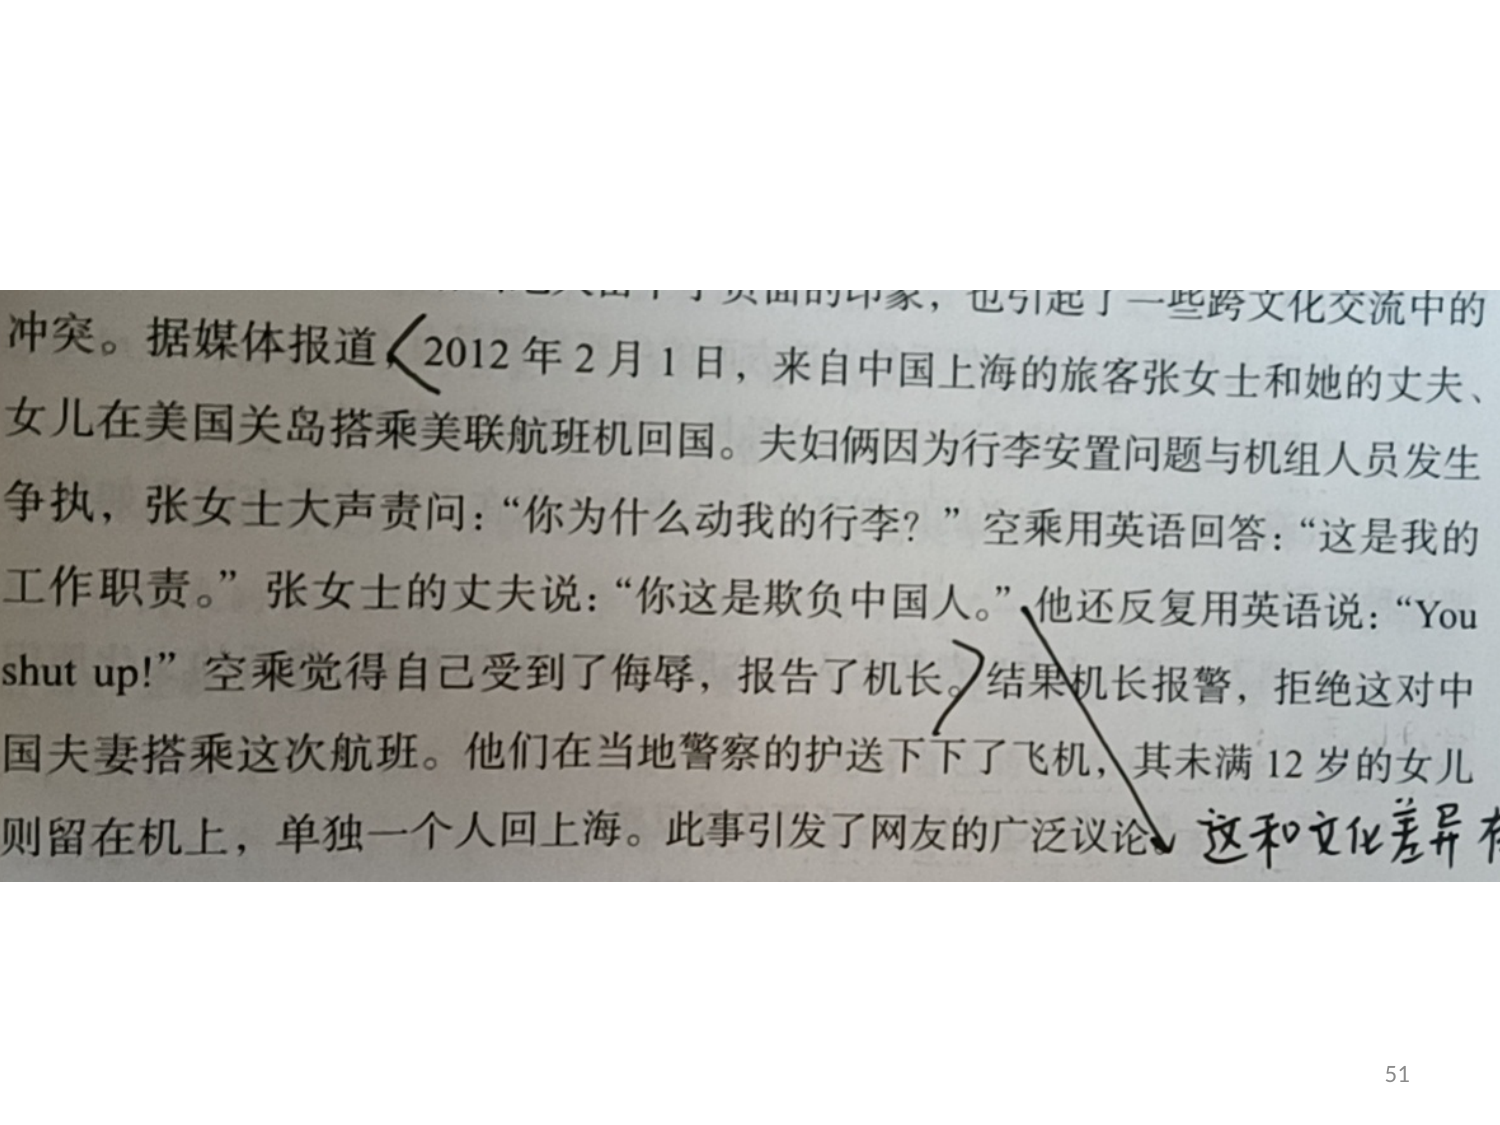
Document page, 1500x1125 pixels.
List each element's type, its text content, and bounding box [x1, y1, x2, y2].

slide_number 51 [1074, 1042, 1425, 1103]
picture [0, 290, 1500, 882]
